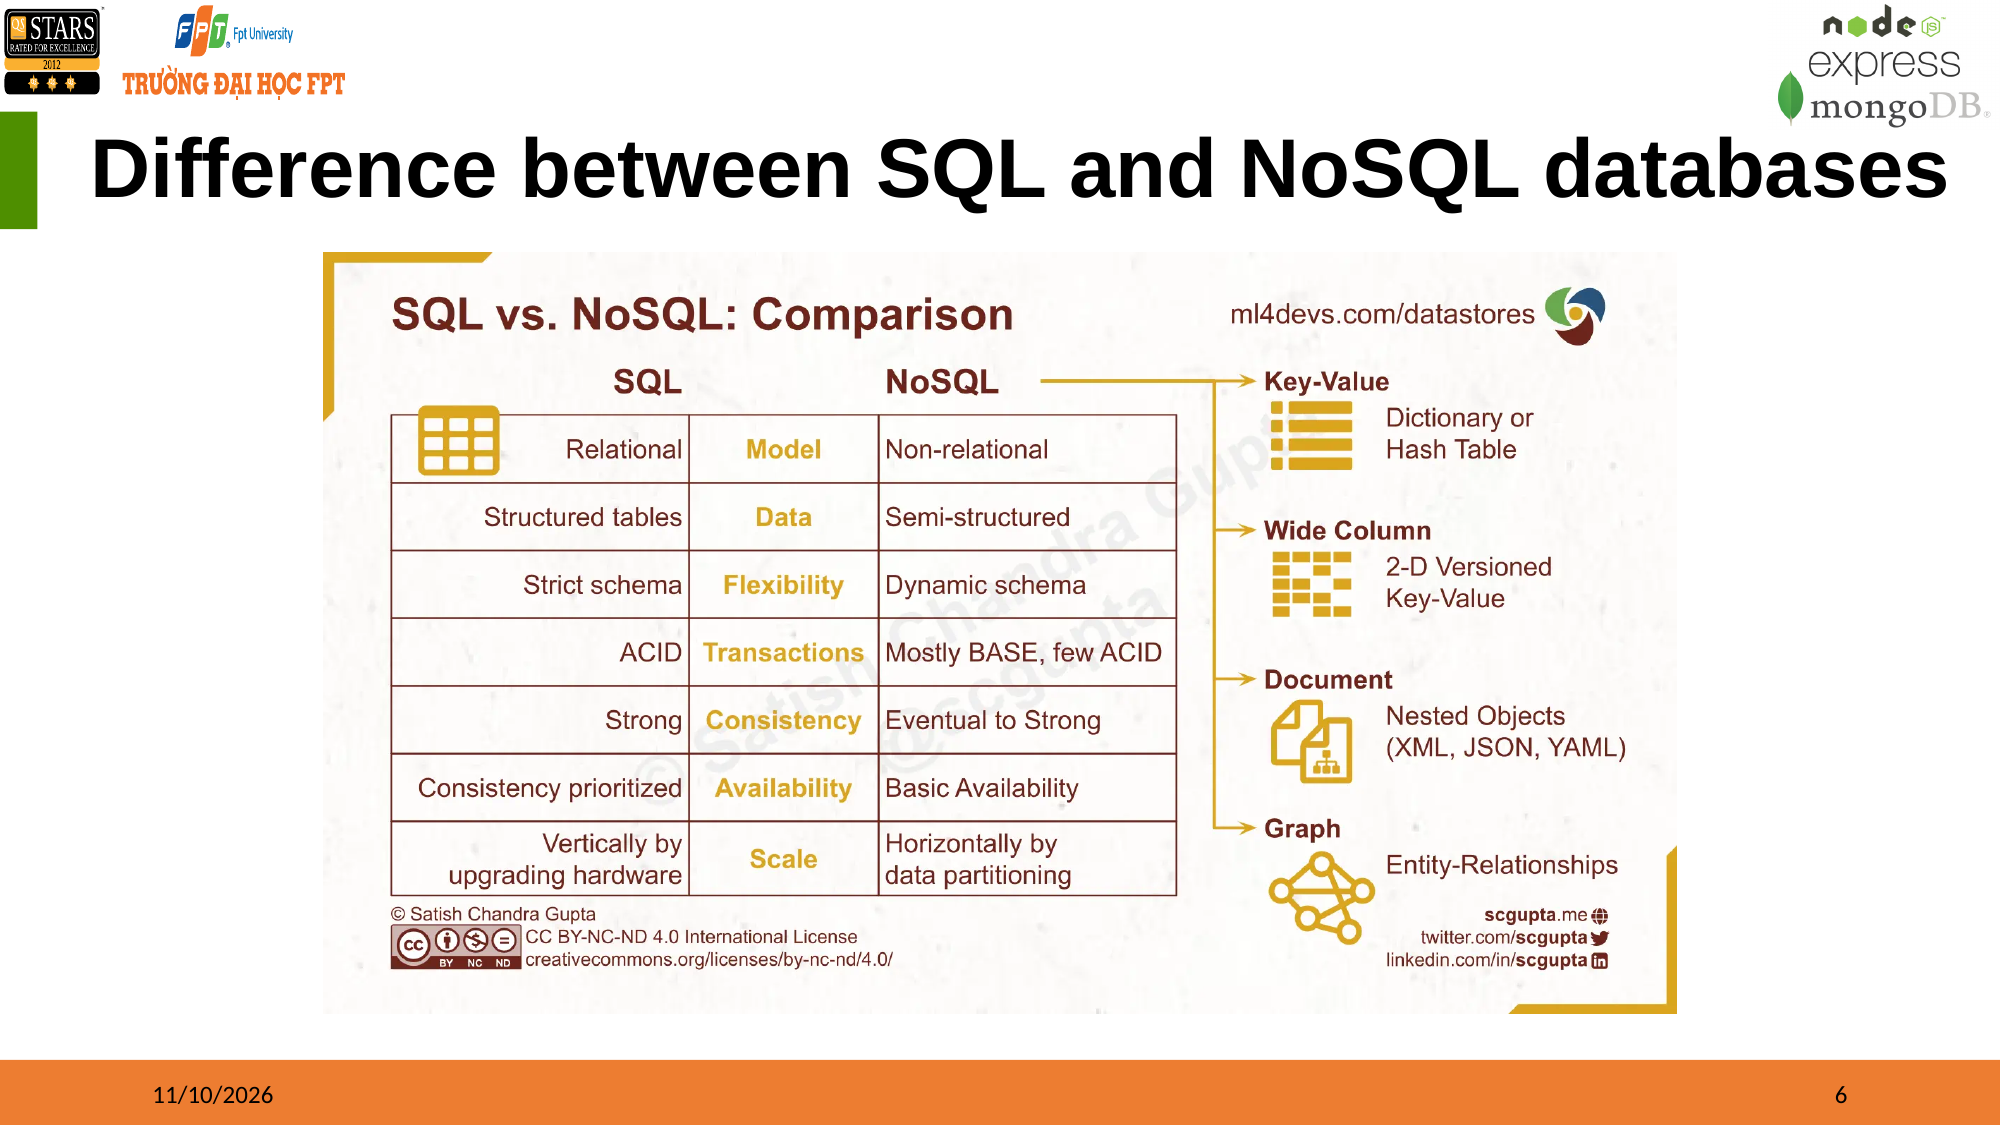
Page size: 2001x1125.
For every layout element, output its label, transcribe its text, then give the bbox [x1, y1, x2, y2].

slide_number 6 [1412, 1063, 1863, 1124]
picture [1768, 0, 2000, 130]
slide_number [137, 1063, 588, 1124]
picture [323, 252, 1677, 1014]
title Difference between SQL and NoSQL databases [37, 111, 1978, 230]
